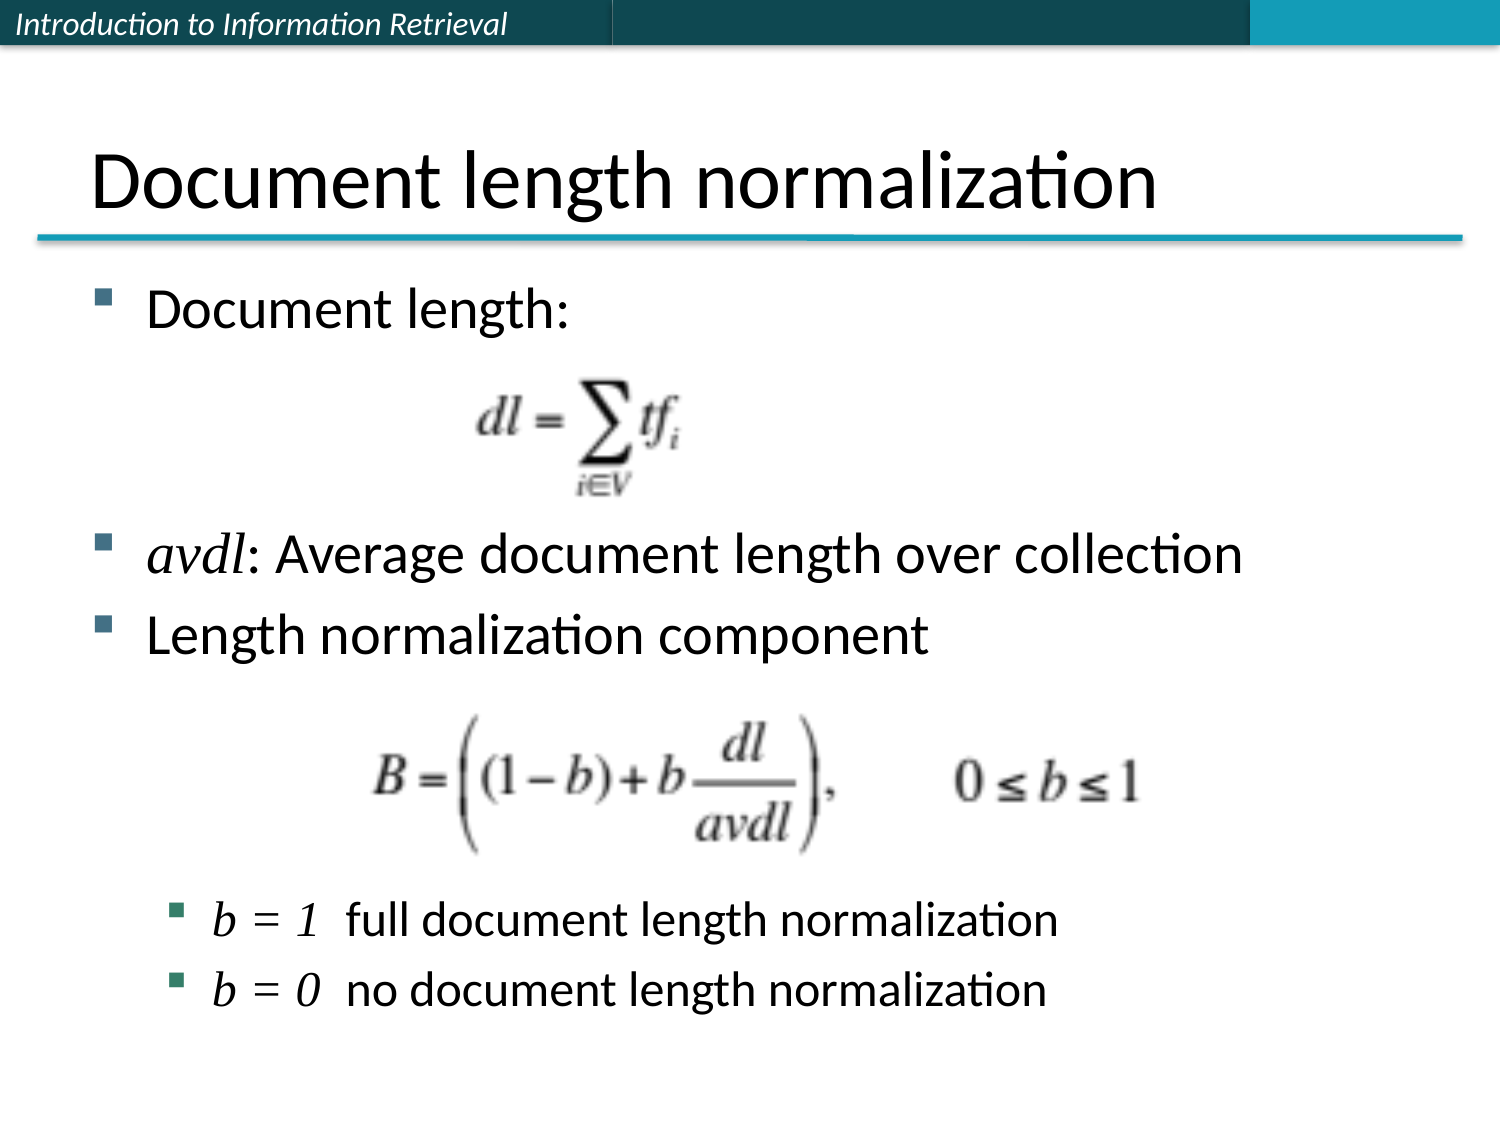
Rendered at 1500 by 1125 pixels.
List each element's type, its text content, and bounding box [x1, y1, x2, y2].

title Document length normalization [75, 45, 1425, 233]
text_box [949, 746, 1147, 811]
list Document length: avdl: Average document length over collection Length normalization component b = 1 full document length normalization b = 0 no document length normalization [75, 262, 1425, 1075]
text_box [470, 368, 691, 502]
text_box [365, 700, 846, 857]
